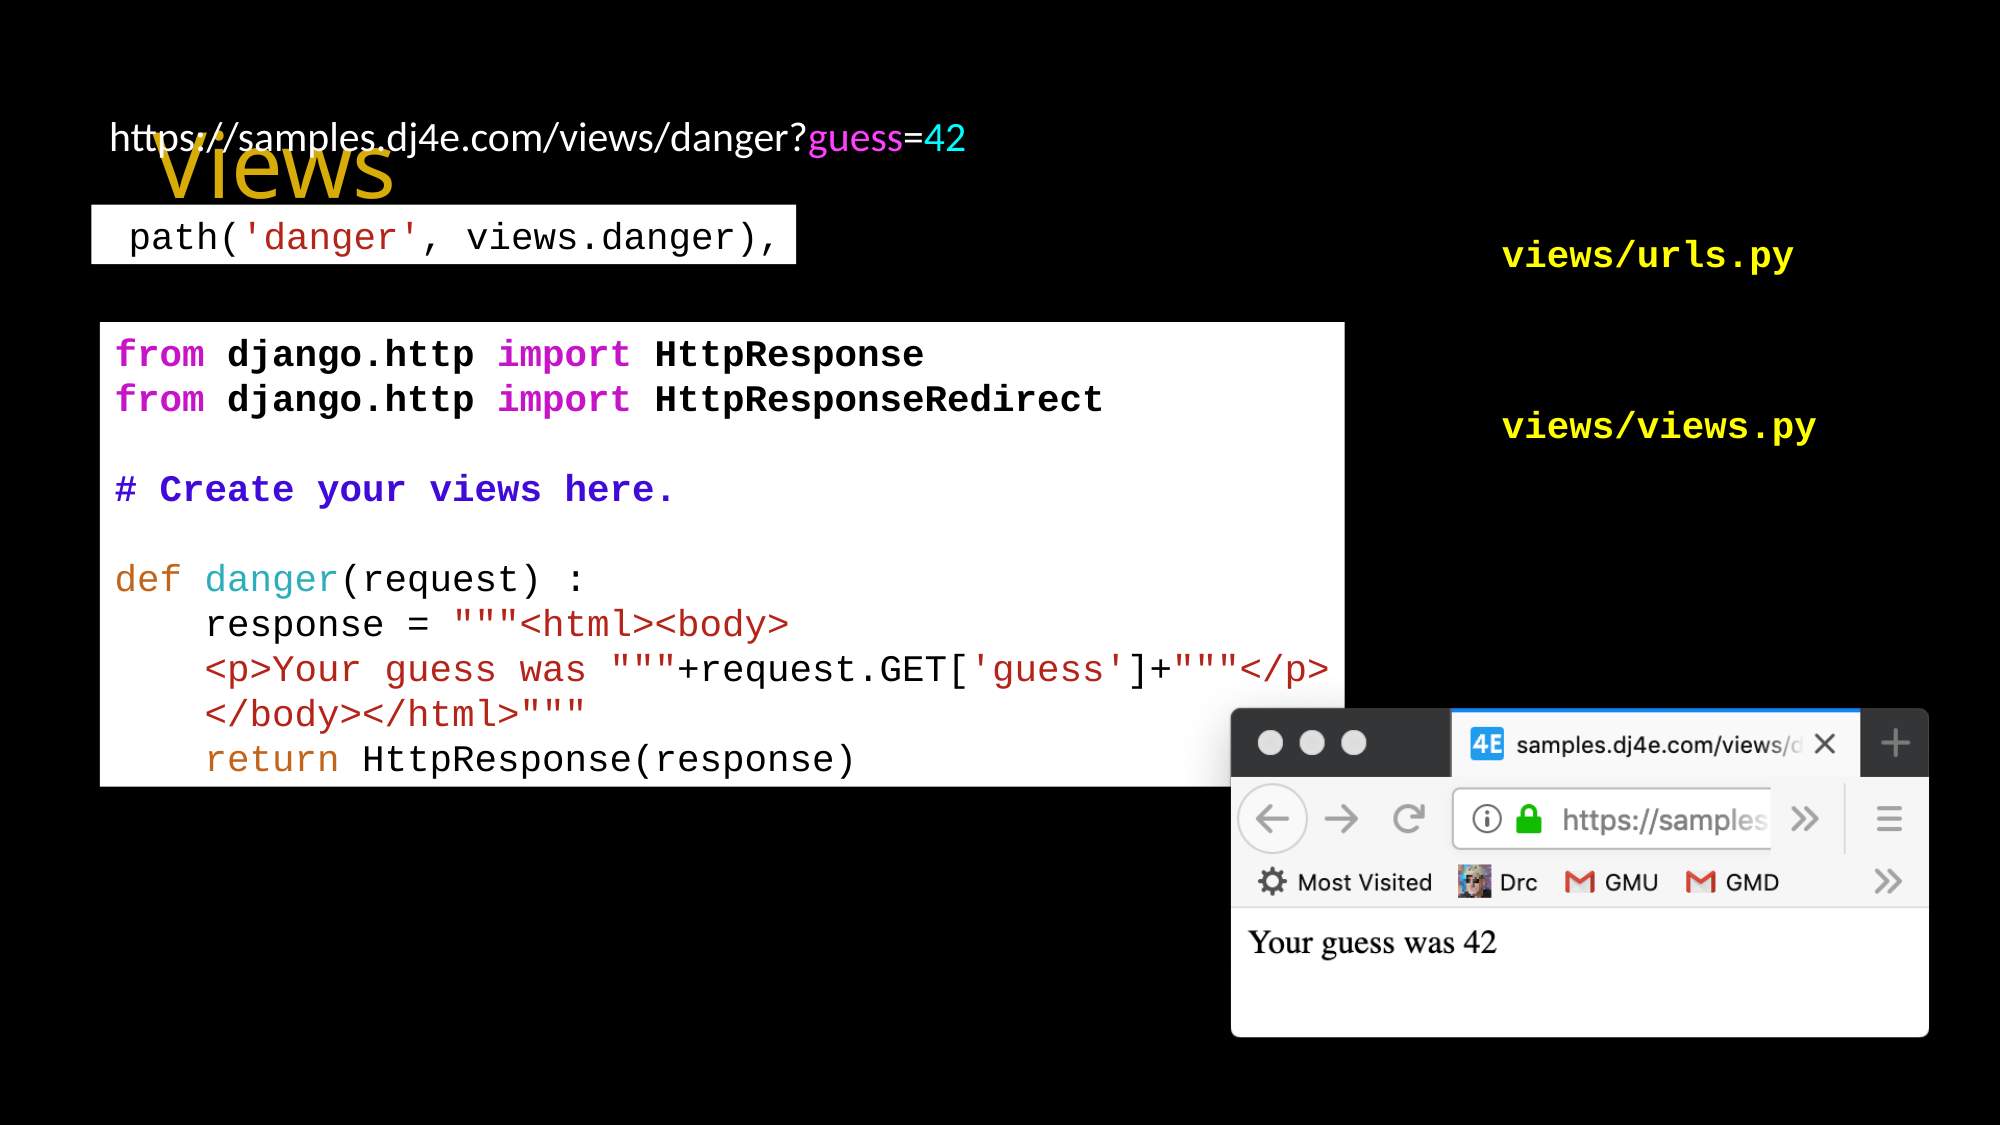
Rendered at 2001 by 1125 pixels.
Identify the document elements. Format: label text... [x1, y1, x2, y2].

text_box from django.http import HttpResponse from django.http import HttpResponseRedirect # Create your views here. def danger(request) : response = """<html><body> <p>Your guess was """+request.GET['guess']+"""</p> </body></html>""" return HttpResponse(response) [99, 322, 1345, 787]
text_box path('danger', views.danger), [91, 204, 797, 265]
text_box https://samples.dj4e.com/views/danger?guess=42 [94, 102, 991, 168]
text_box views/urls.py [1487, 222, 1810, 283]
text_box views/views.py [1487, 393, 1832, 453]
picture [1160, 654, 2000, 1125]
title Views [137, 59, 1863, 278]
